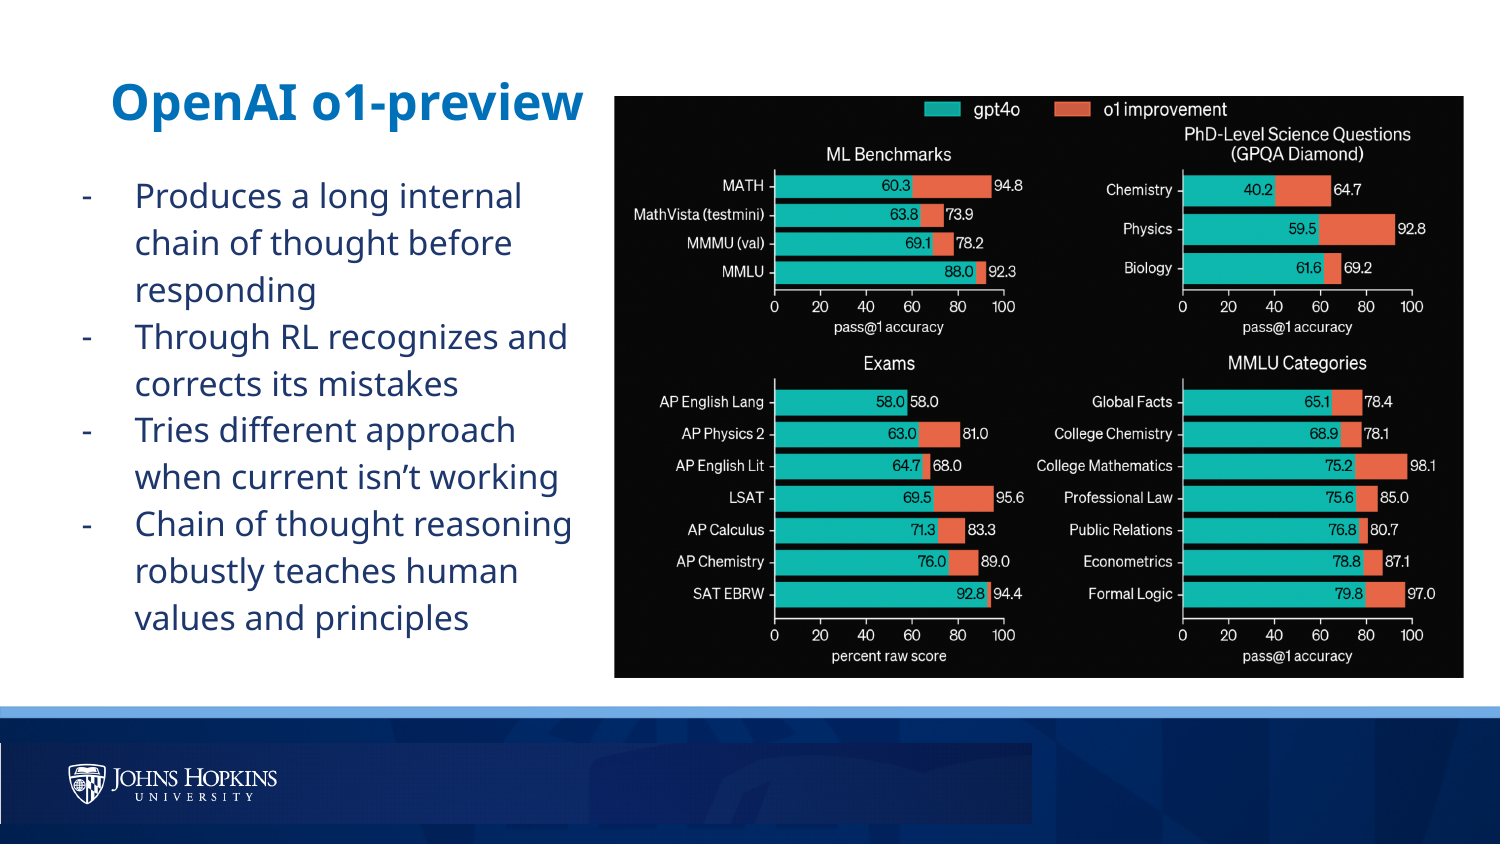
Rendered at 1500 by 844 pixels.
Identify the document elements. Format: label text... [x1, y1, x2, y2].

text_box Produces a long internal chain of thought before responding Through RL recognizes and corrects its mistakes Tries different approach when current isn’t working Chain of thought reasoning robustly teaches human values and principles [51, 162, 589, 681]
picture [0, 0, 1500, 844]
title OpenAI o1-preview [99, 25, 1394, 137]
